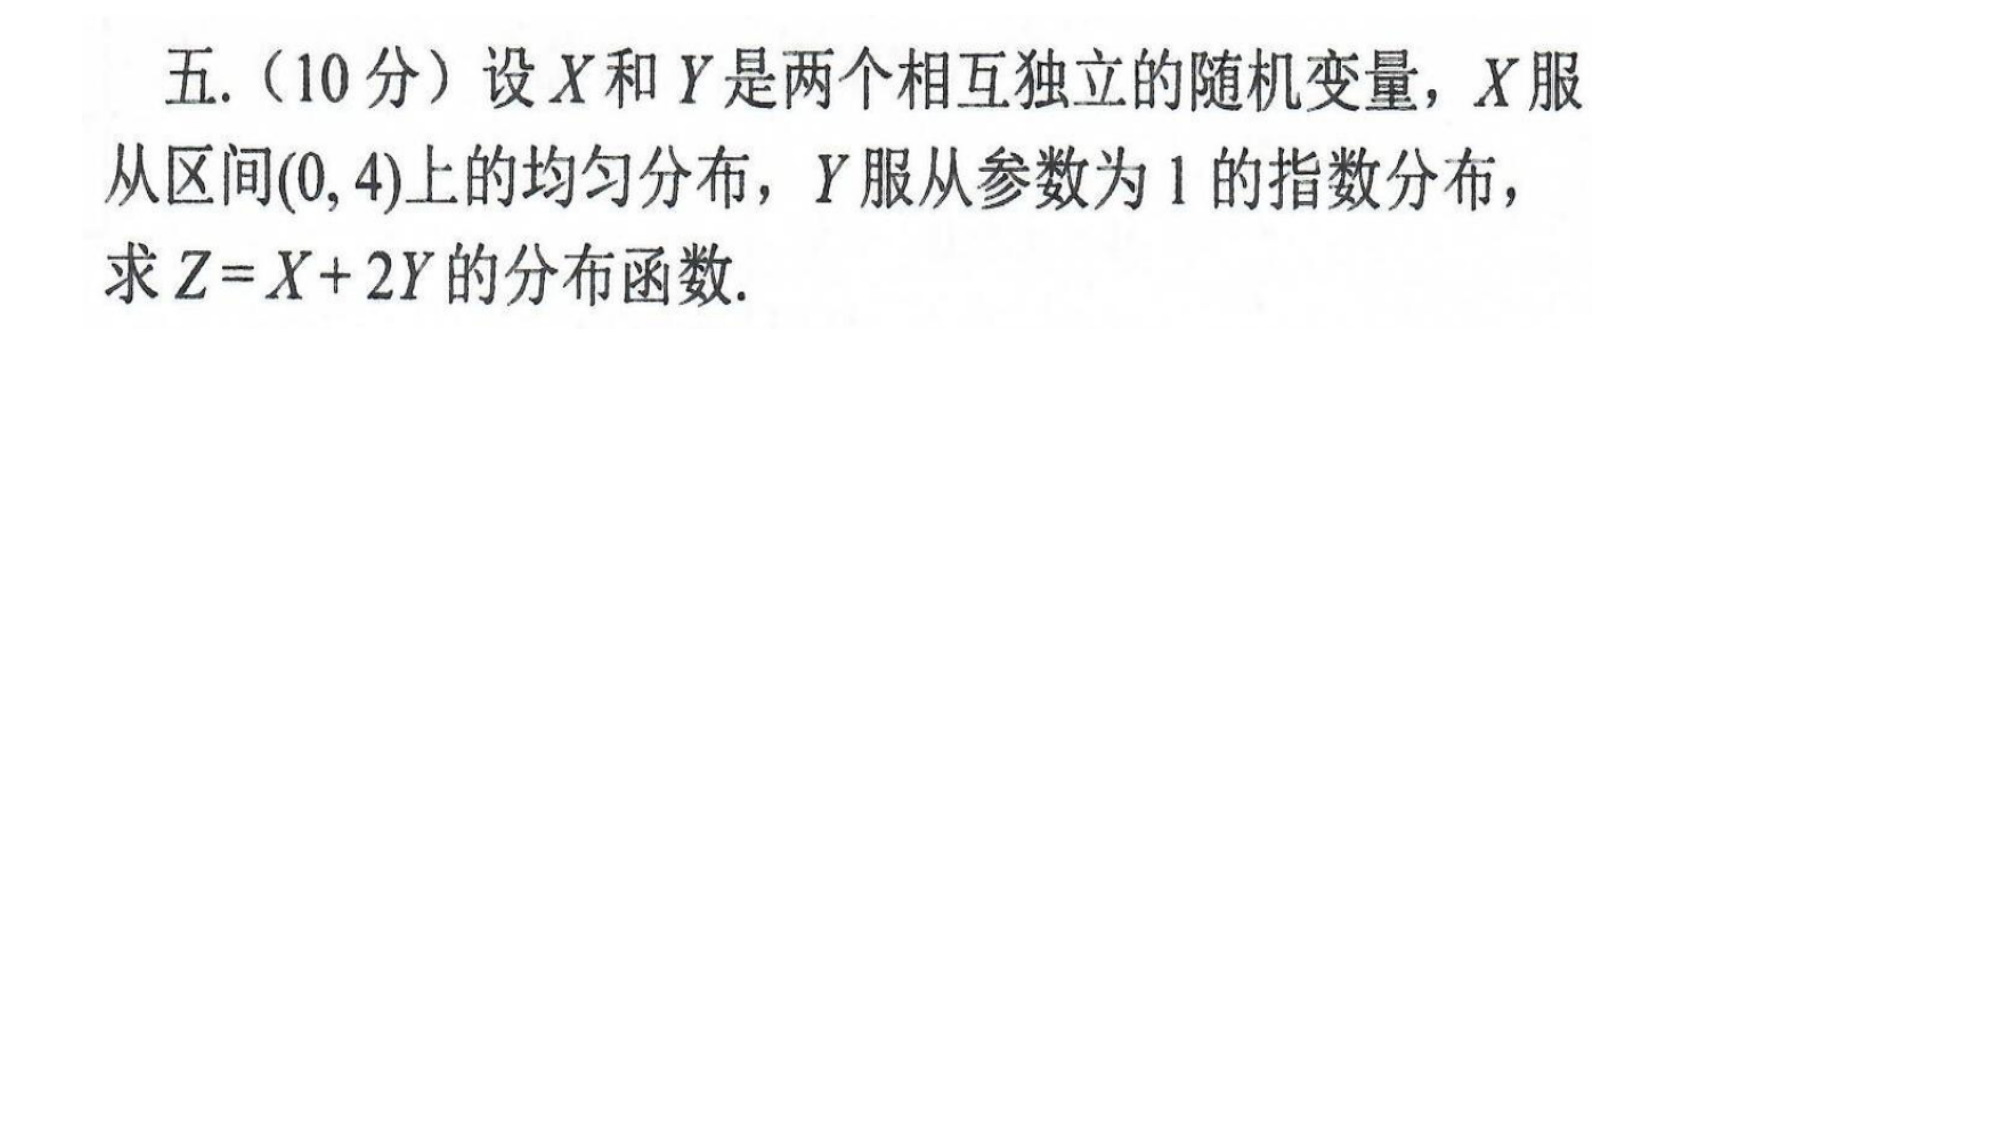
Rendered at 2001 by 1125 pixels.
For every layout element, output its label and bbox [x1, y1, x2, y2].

picture [82, 15, 1592, 329]
